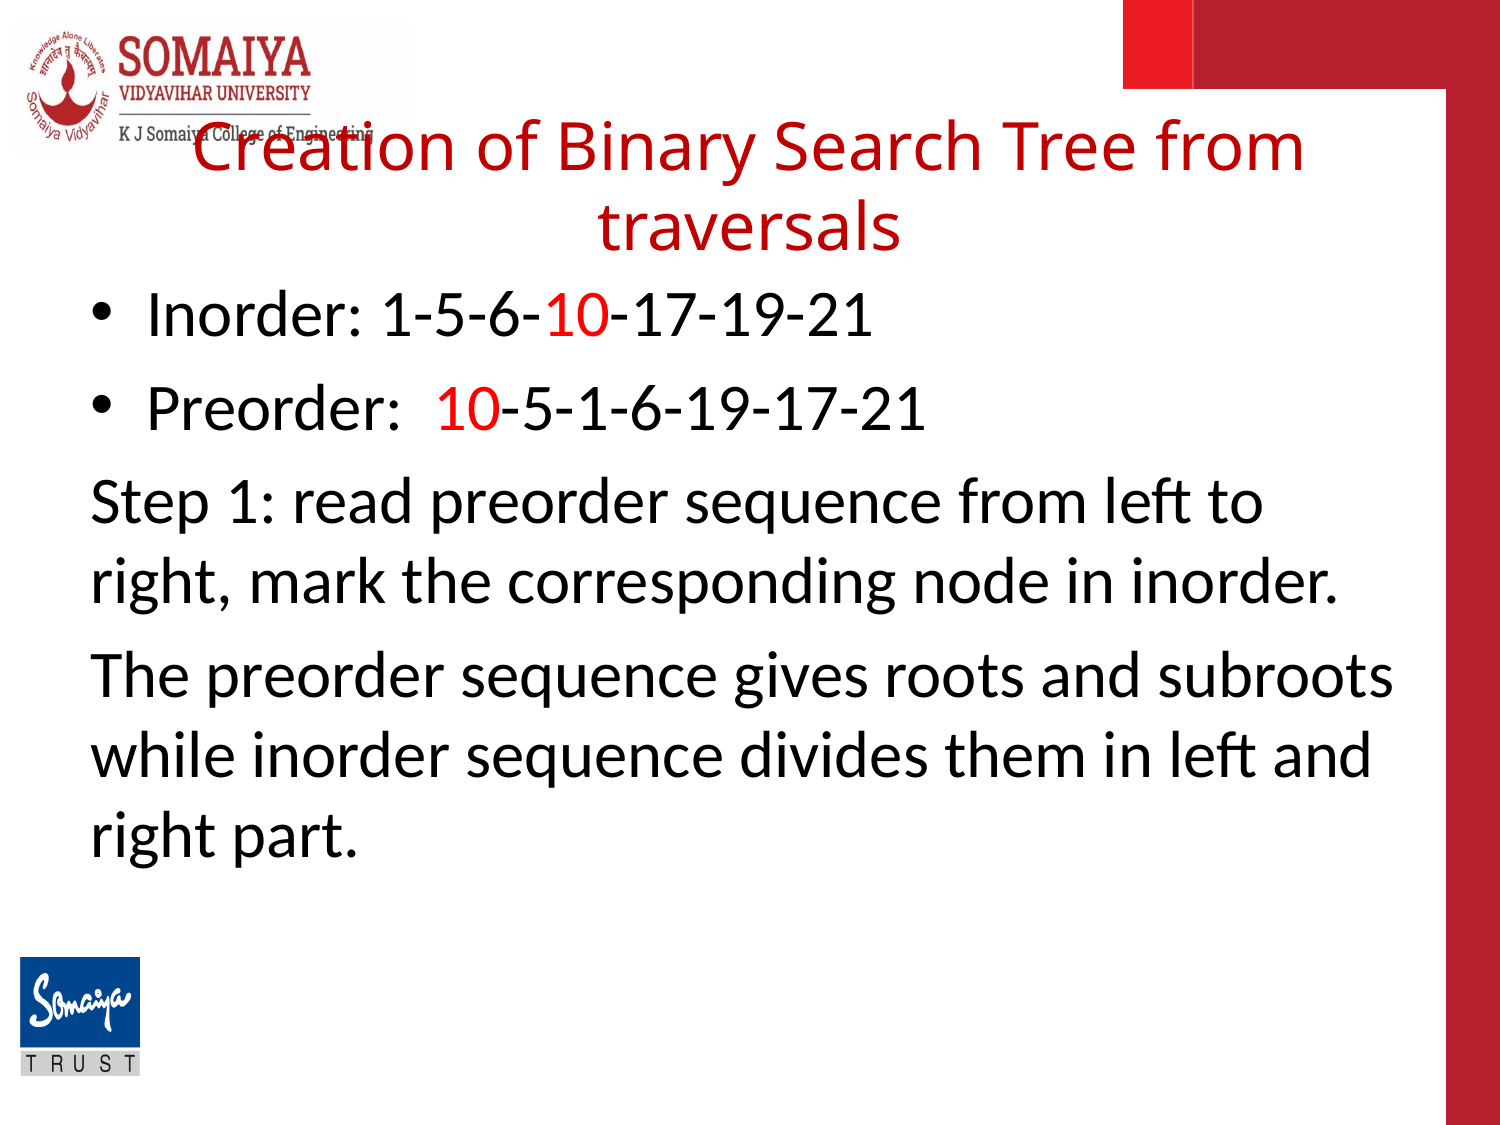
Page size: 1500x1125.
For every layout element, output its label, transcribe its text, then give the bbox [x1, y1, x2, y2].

list Inorder: 1-5-6-10-17-19-21 Preorder: 10-5-1-6-19-17-21 Step 1: read preorder sequence from left to right, mark the corresponding node in inorder. The preorder sequence gives roots and subroots while inorder sequence divides them in left and right part. [75, 278, 1425, 1005]
picture [1123, 0, 1500, 1125]
picture [20, 956, 140, 1076]
title Creation of Binary Search Tree from traversals [20, 90, 1440, 278]
picture [11, 21, 412, 156]
